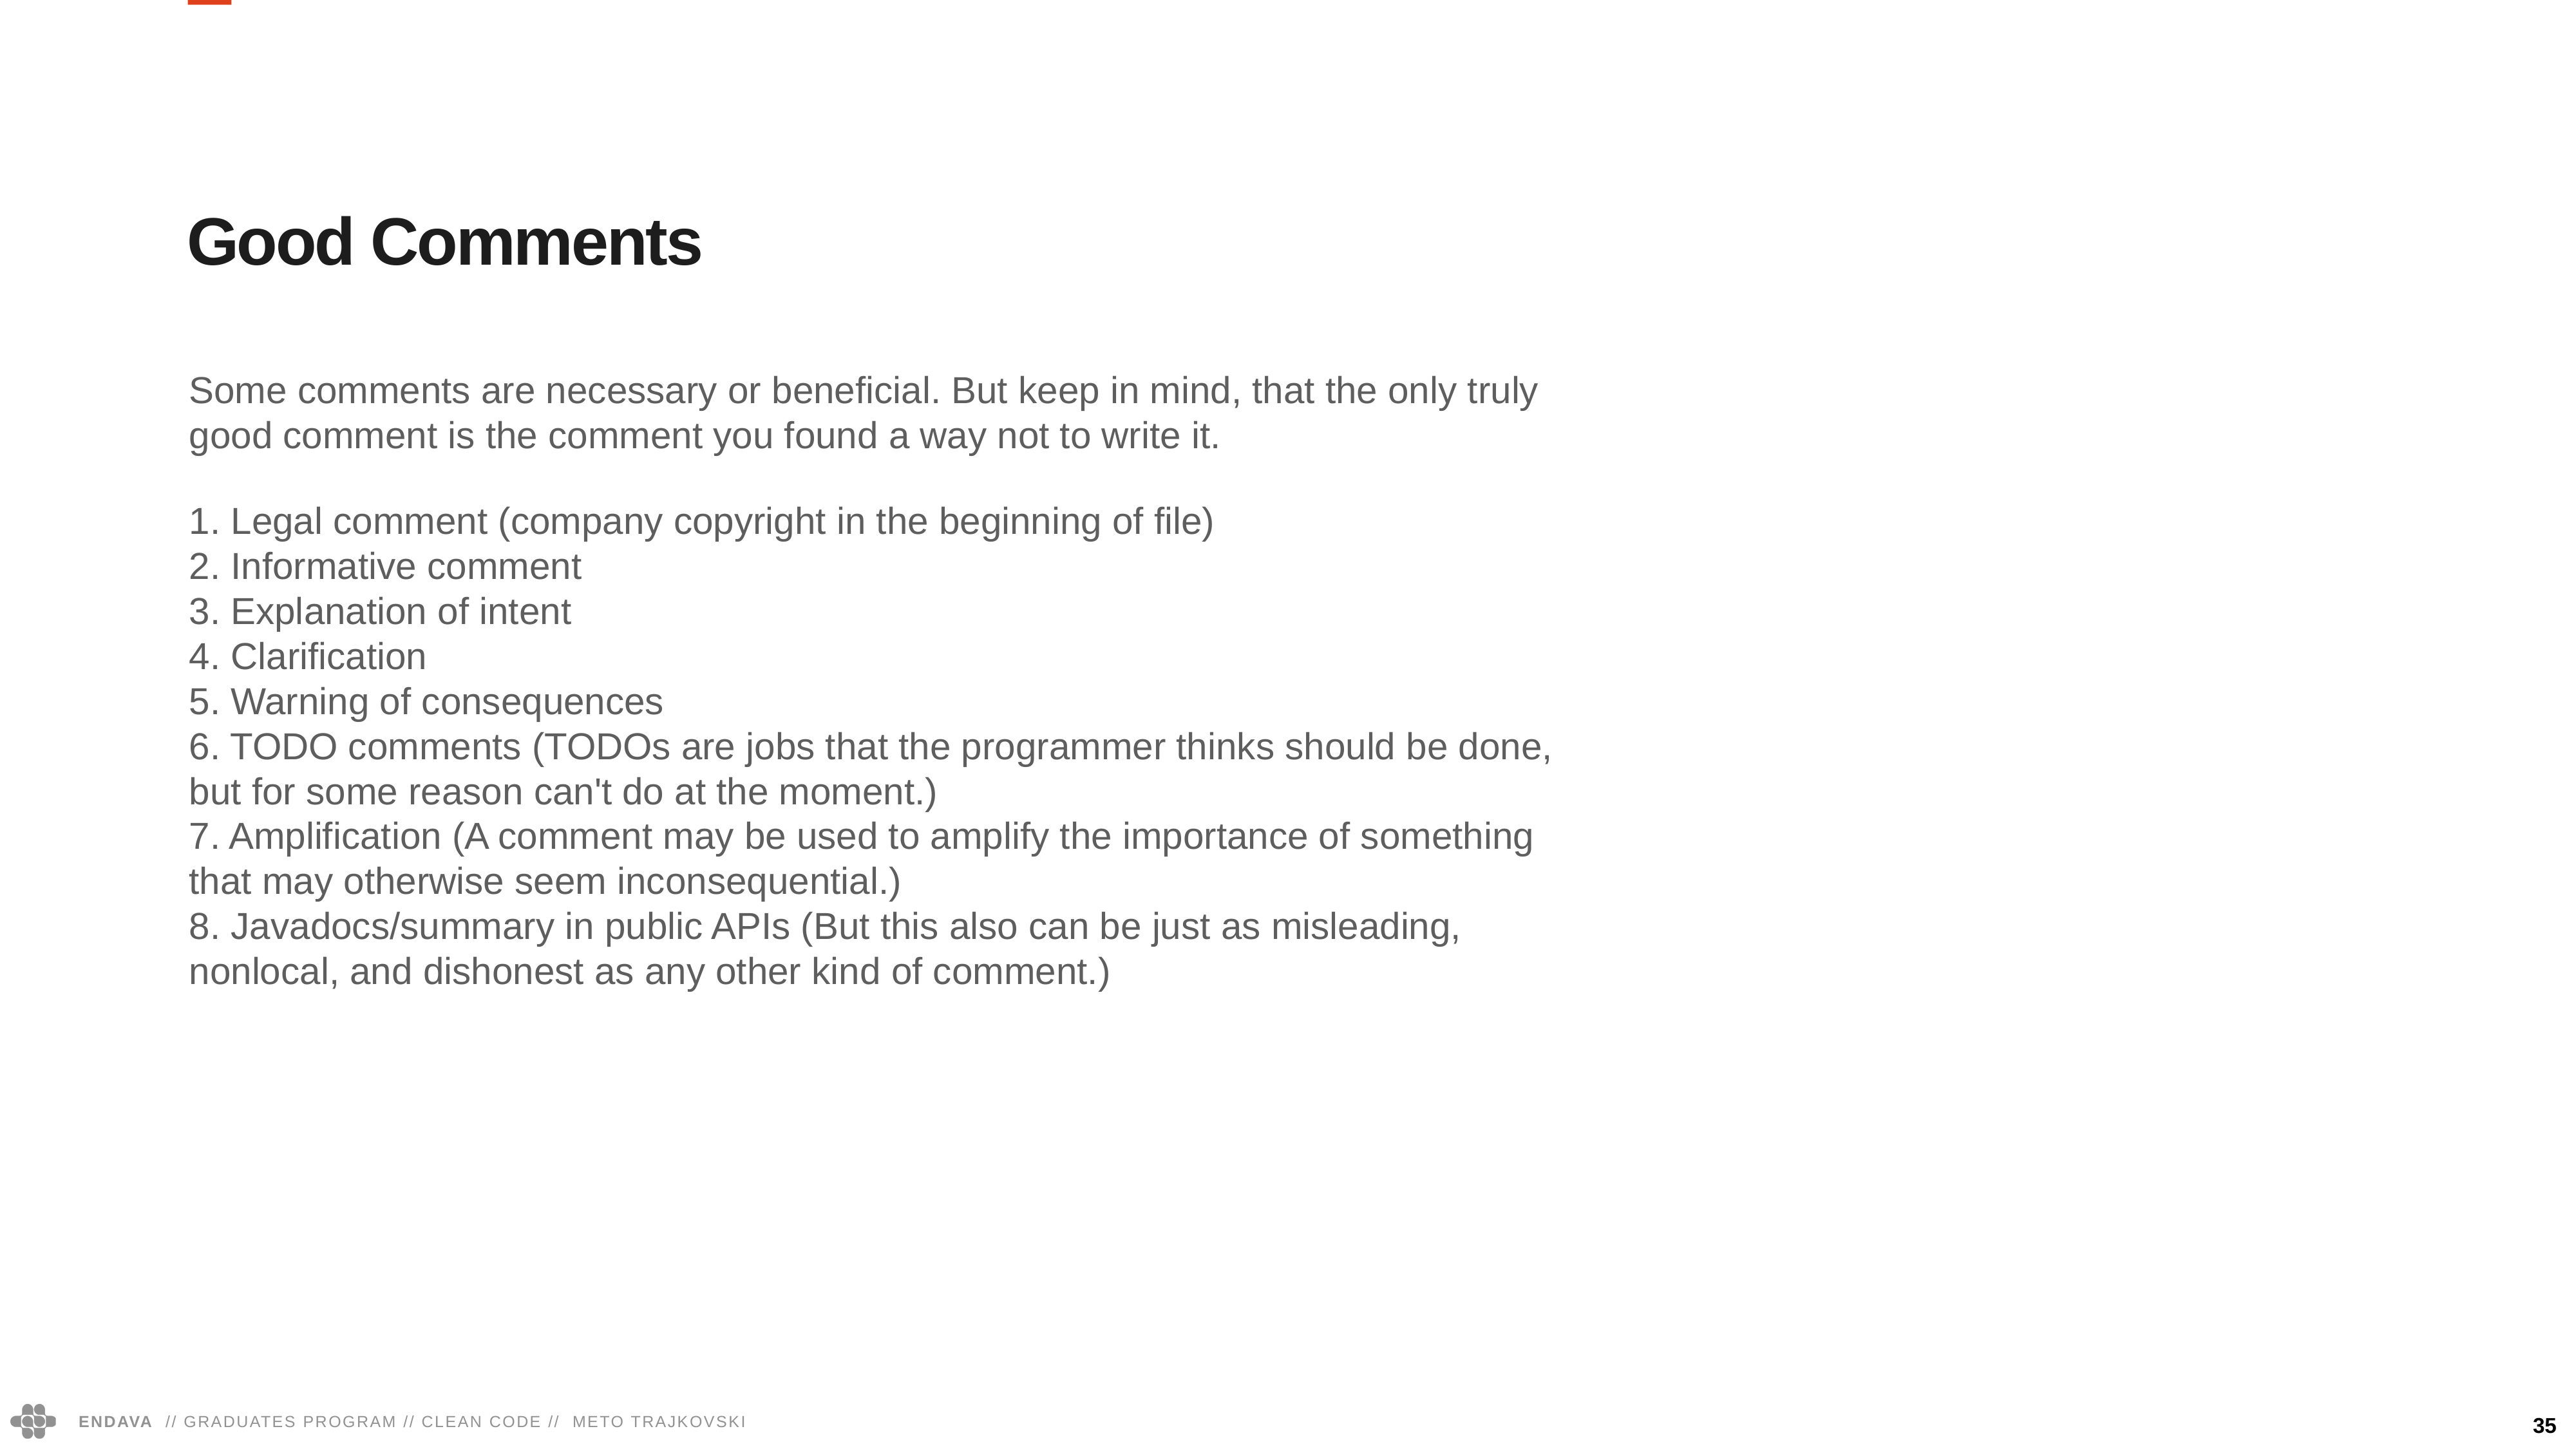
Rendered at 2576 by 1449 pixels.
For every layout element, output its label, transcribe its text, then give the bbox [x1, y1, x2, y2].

text_box Good Comments [181, 208, 1716, 283]
slide_number 35 [2523, 1403, 2565, 1445]
text_box Some comments are necessary or beneficial. But keep in mind, that the only truly good comment is the comment you found a way not to write it. 1. Legal comment (company copyright in the beginning of file) 2. Informative comment 3. Explanation of intent 4. Clarification 5. Warning of consequences 6. TODO comments (TODOs are jobs that the programmer thinks should be done, but for some reason can't do at the moment.) 7. Amplification (A comment may be used to amplify the importance of something that may otherwise seem inconsequential.) 8. Javadocs/summary in public APIs (But this also can be just as misleading, nonlocal, and dishonest as any other kind of comment.) [182, 358, 1585, 1000]
